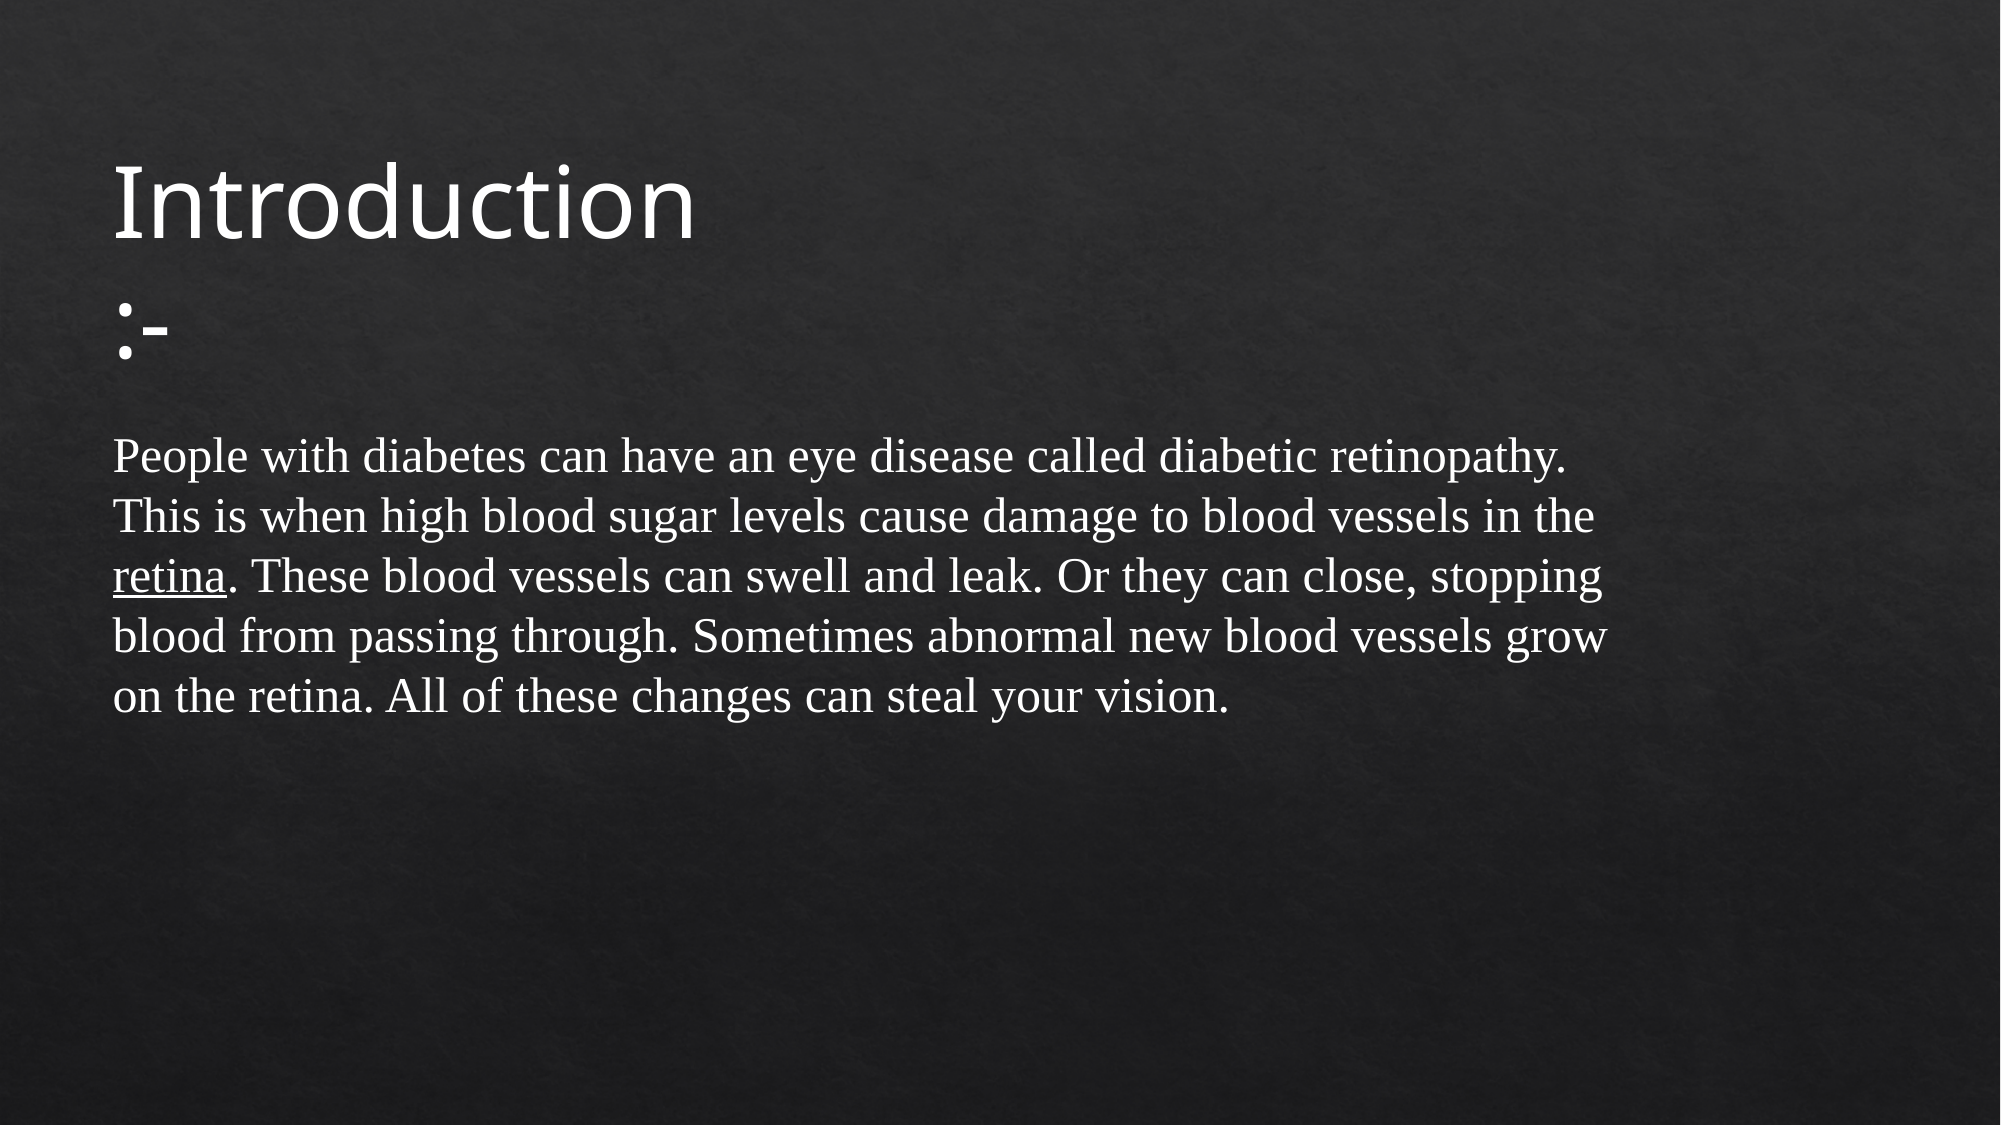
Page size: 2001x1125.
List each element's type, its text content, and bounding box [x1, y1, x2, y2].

text_box Introduction:- [97, 130, 721, 386]
text_box People with diabetes can have an eye disease called diabetic retinopathy. This is when high blood sugar levels cause damage to blood vessels in the retina. These blood vessels can swell and leak. Or they can close, stopping blood from passing through. Sometimes abnormal new blood vessels grow on the retina. All of these changes can steal your vision. [97, 414, 1658, 730]
